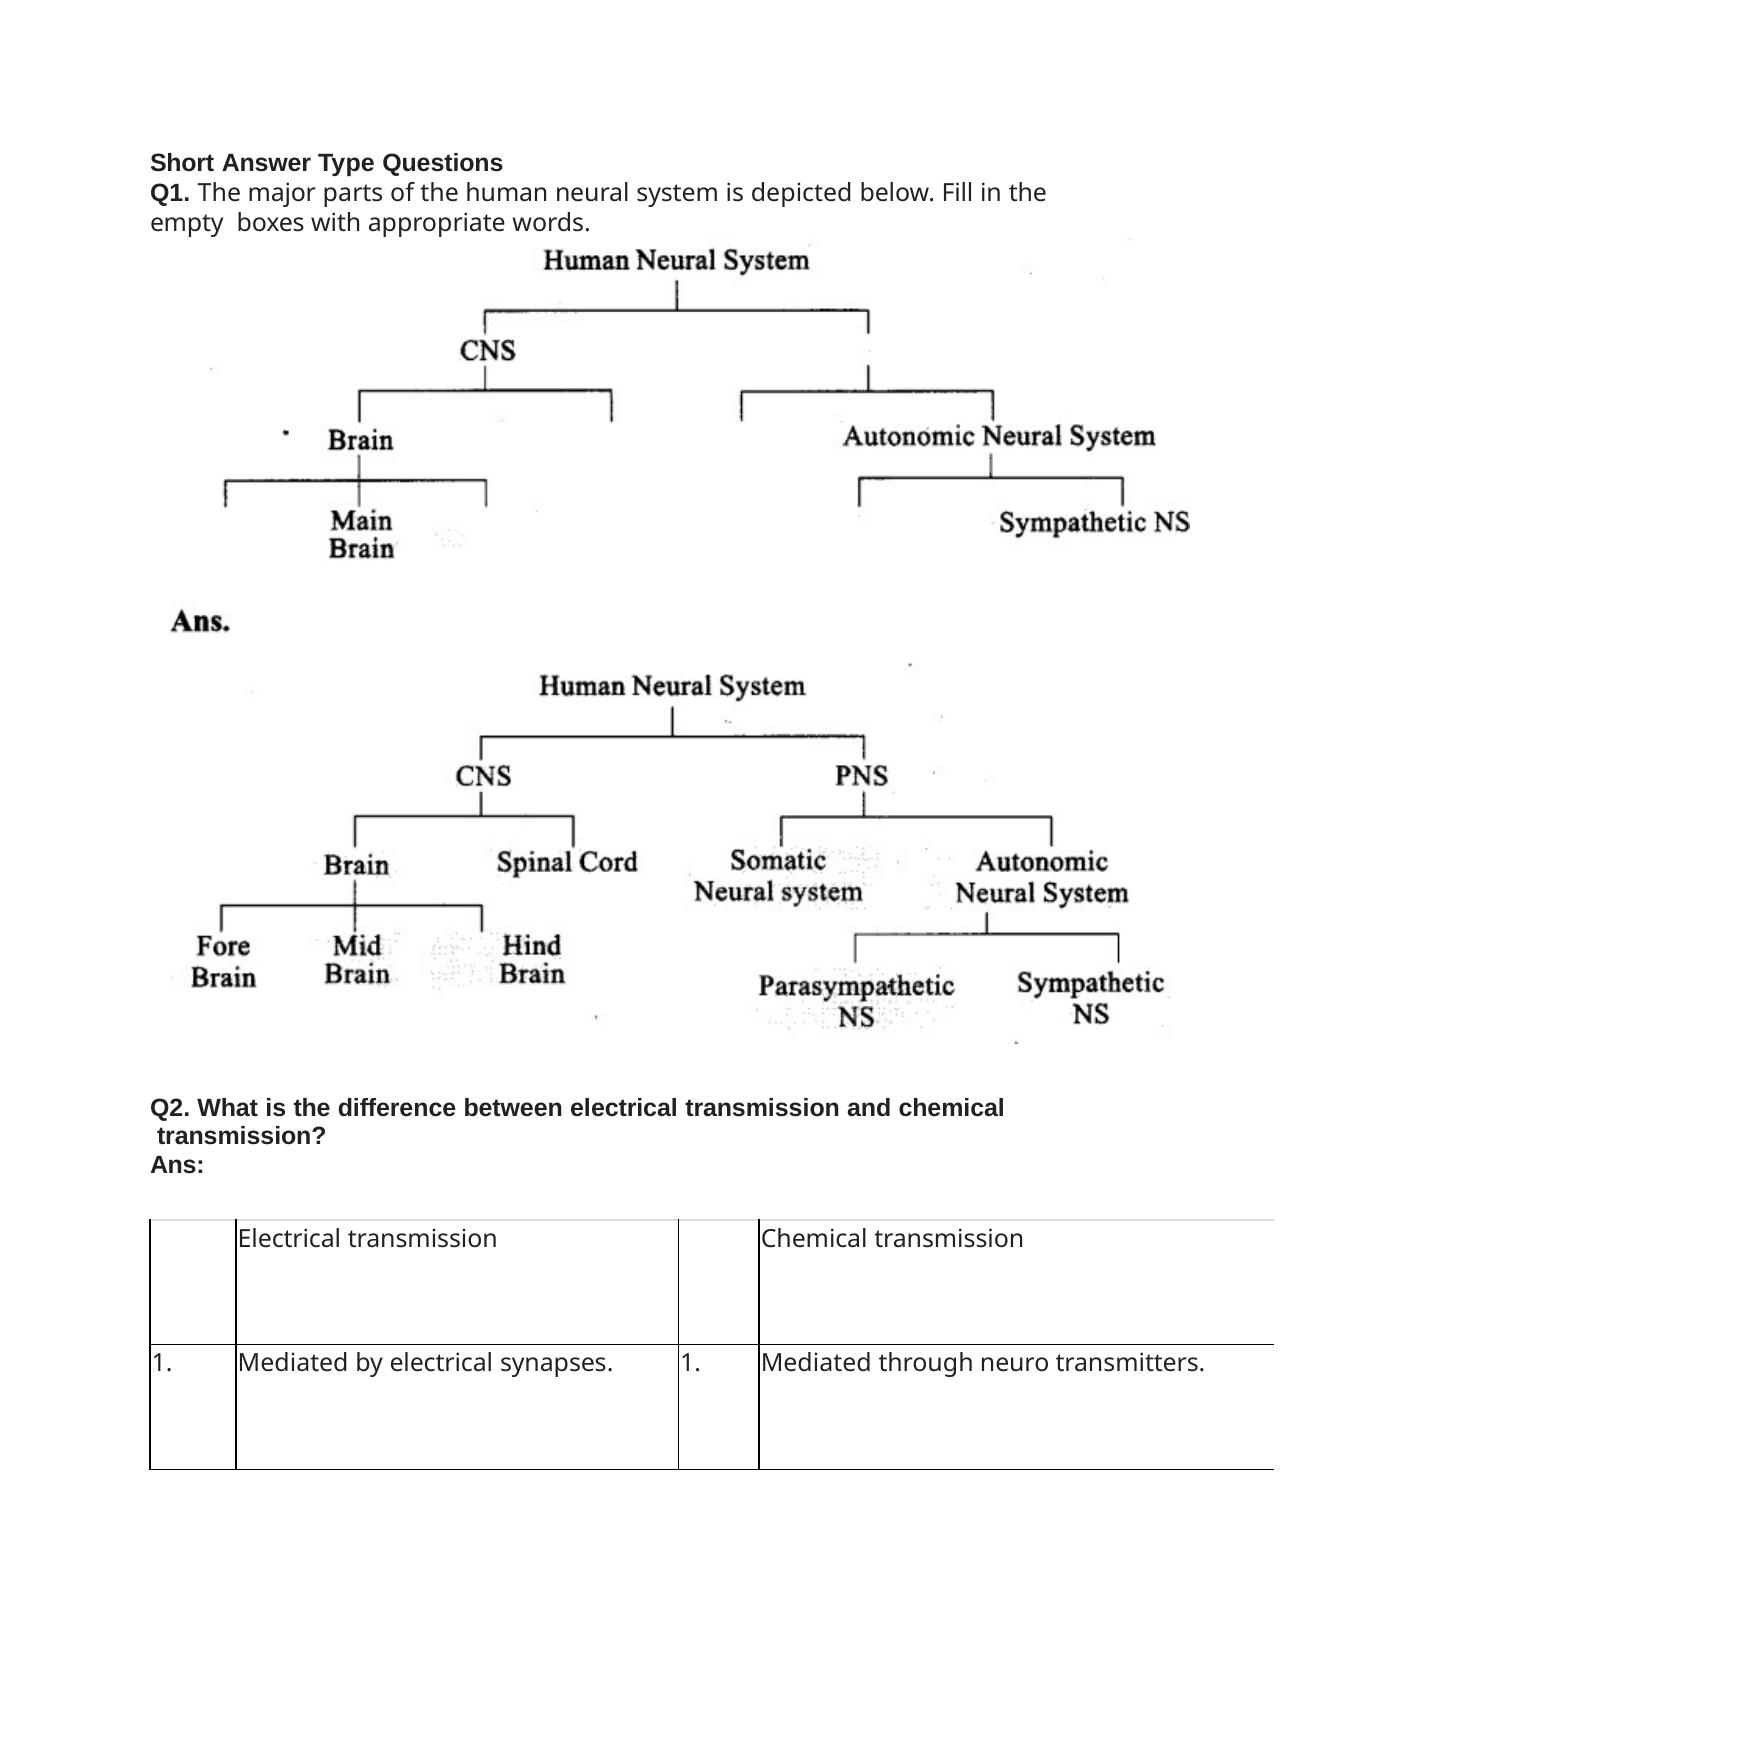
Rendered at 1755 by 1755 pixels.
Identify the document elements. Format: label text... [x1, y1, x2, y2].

text_box Short Answer Type Questions Q1. The major parts of the human neural system is depicted below. Fill in the empty boxes with appropriate words. [147, 145, 1076, 237]
table_cell 1. [151, 1345, 235, 1469]
table_header [151, 1221, 235, 1344]
text_box Q2. What is the difference between electrical transmission and chemical transmission? Ans: [147, 1088, 1009, 1179]
table_cell Mediated through neuro transmitters. [760, 1345, 1274, 1469]
table_header Electrical transmission [237, 1221, 678, 1344]
picture [170, 237, 1190, 1045]
table_cell Mediated by electrical synapses. [237, 1345, 678, 1469]
table_header Chemical transmission [760, 1221, 1274, 1344]
table_cell 1. [679, 1345, 758, 1469]
table_header [679, 1221, 758, 1344]
